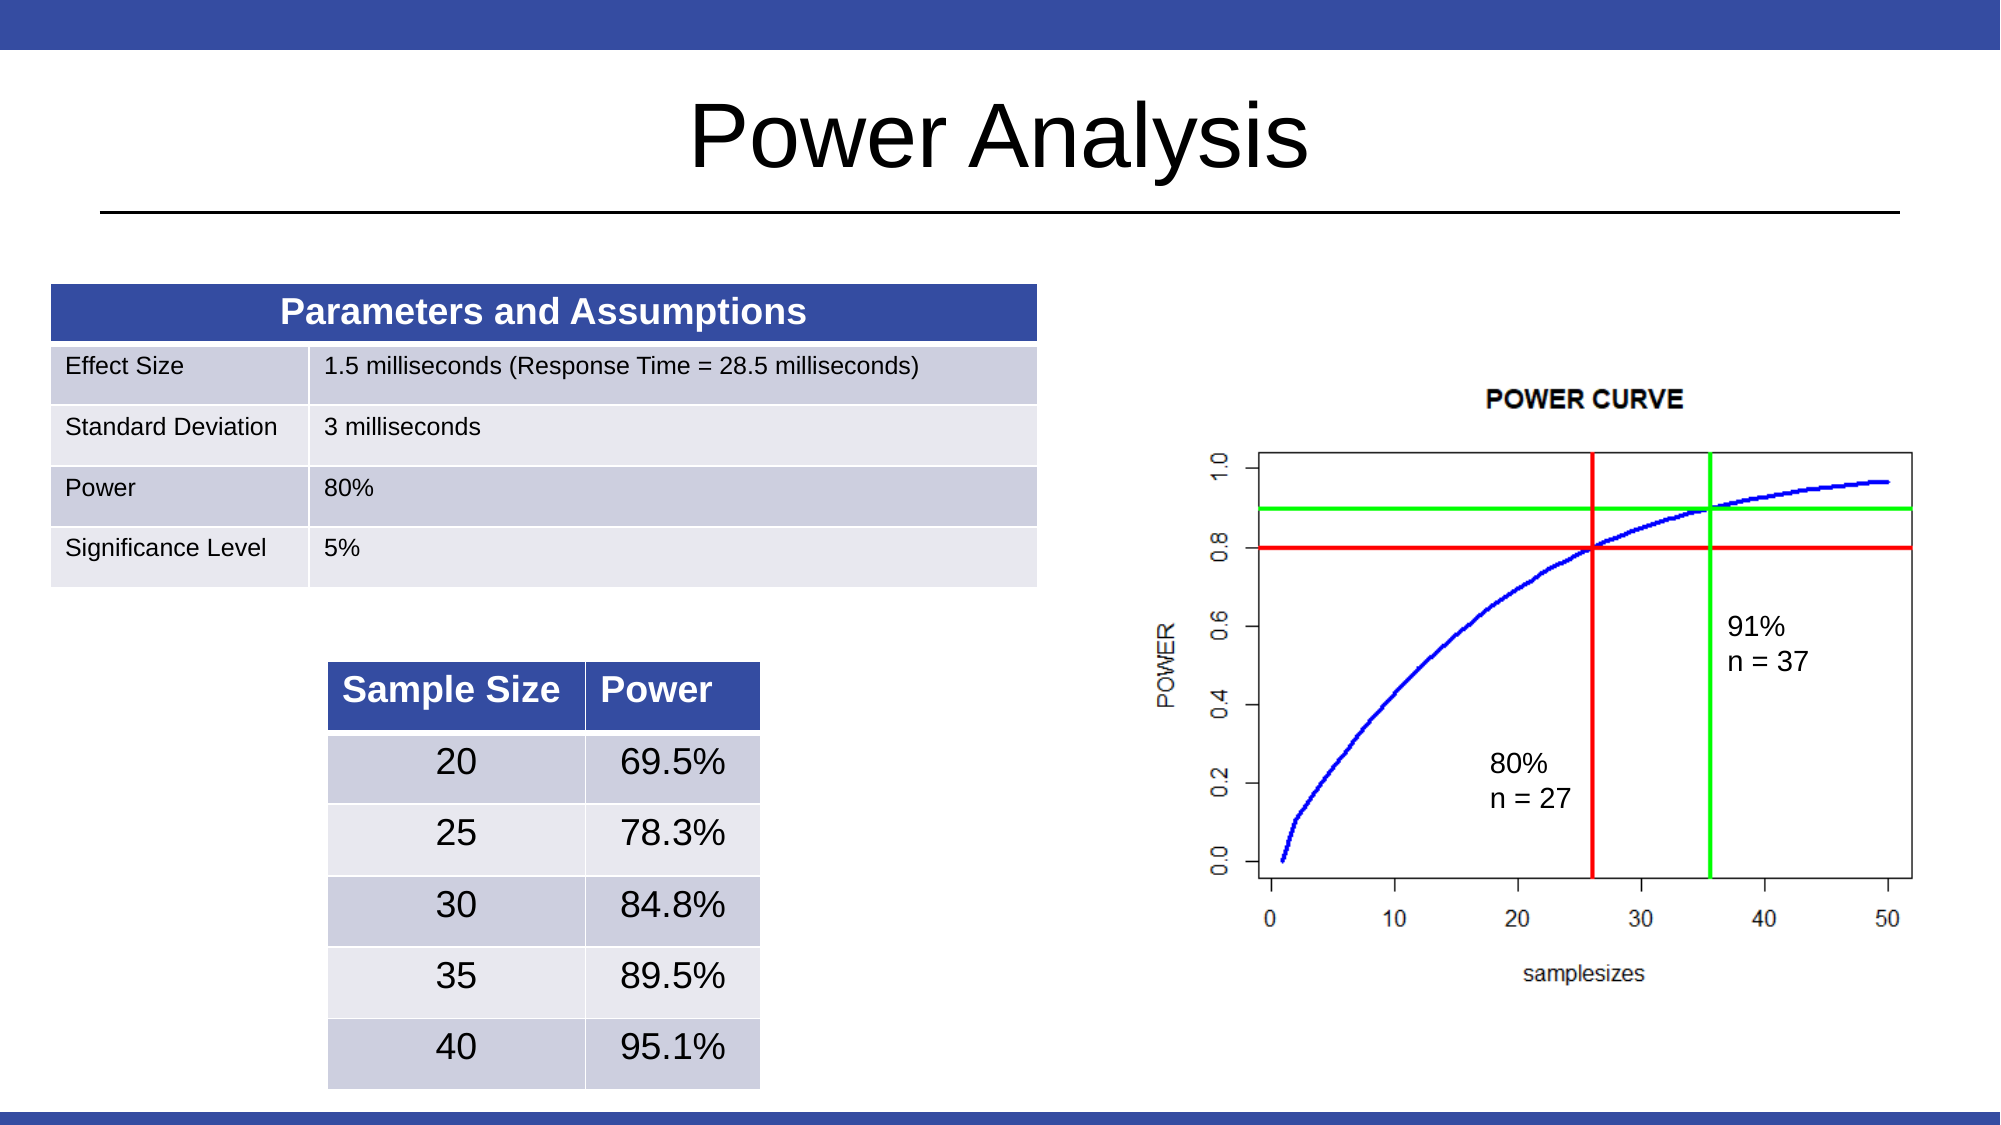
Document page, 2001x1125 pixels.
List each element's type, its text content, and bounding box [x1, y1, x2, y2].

table_cell 25 [328, 805, 585, 875]
title Power Analysis [99, 37, 1900, 225]
picture [1149, 343, 1969, 1016]
table_cell 3 milliseconds [310, 406, 1037, 465]
table_cell 89.5% [586, 948, 760, 1018]
table_cell 78.3% [586, 805, 760, 875]
table_header Sample Size [328, 662, 585, 730]
table_cell 80% [310, 467, 1037, 526]
table_cell 35 [328, 948, 585, 1018]
table_cell 5% [310, 528, 1037, 587]
table_cell 40 [328, 1019, 585, 1089]
table_header Power [586, 662, 760, 730]
table_cell 69.5% [586, 736, 760, 803]
table_cell 30 [328, 877, 585, 946]
table_cell Significance Level [51, 528, 308, 587]
table_cell Power [51, 467, 308, 526]
table_cell 95.1% [586, 1019, 760, 1089]
table_cell 84.8% [586, 877, 760, 946]
table_cell 20 [328, 736, 585, 803]
table_cell 1.5 milliseconds (Response Time = 28.5 milliseconds) [310, 347, 1037, 404]
table_header Parameters and Assumptions [51, 284, 1037, 341]
table_cell Standard Deviation [51, 406, 308, 465]
table_cell Effect Size [51, 347, 308, 404]
